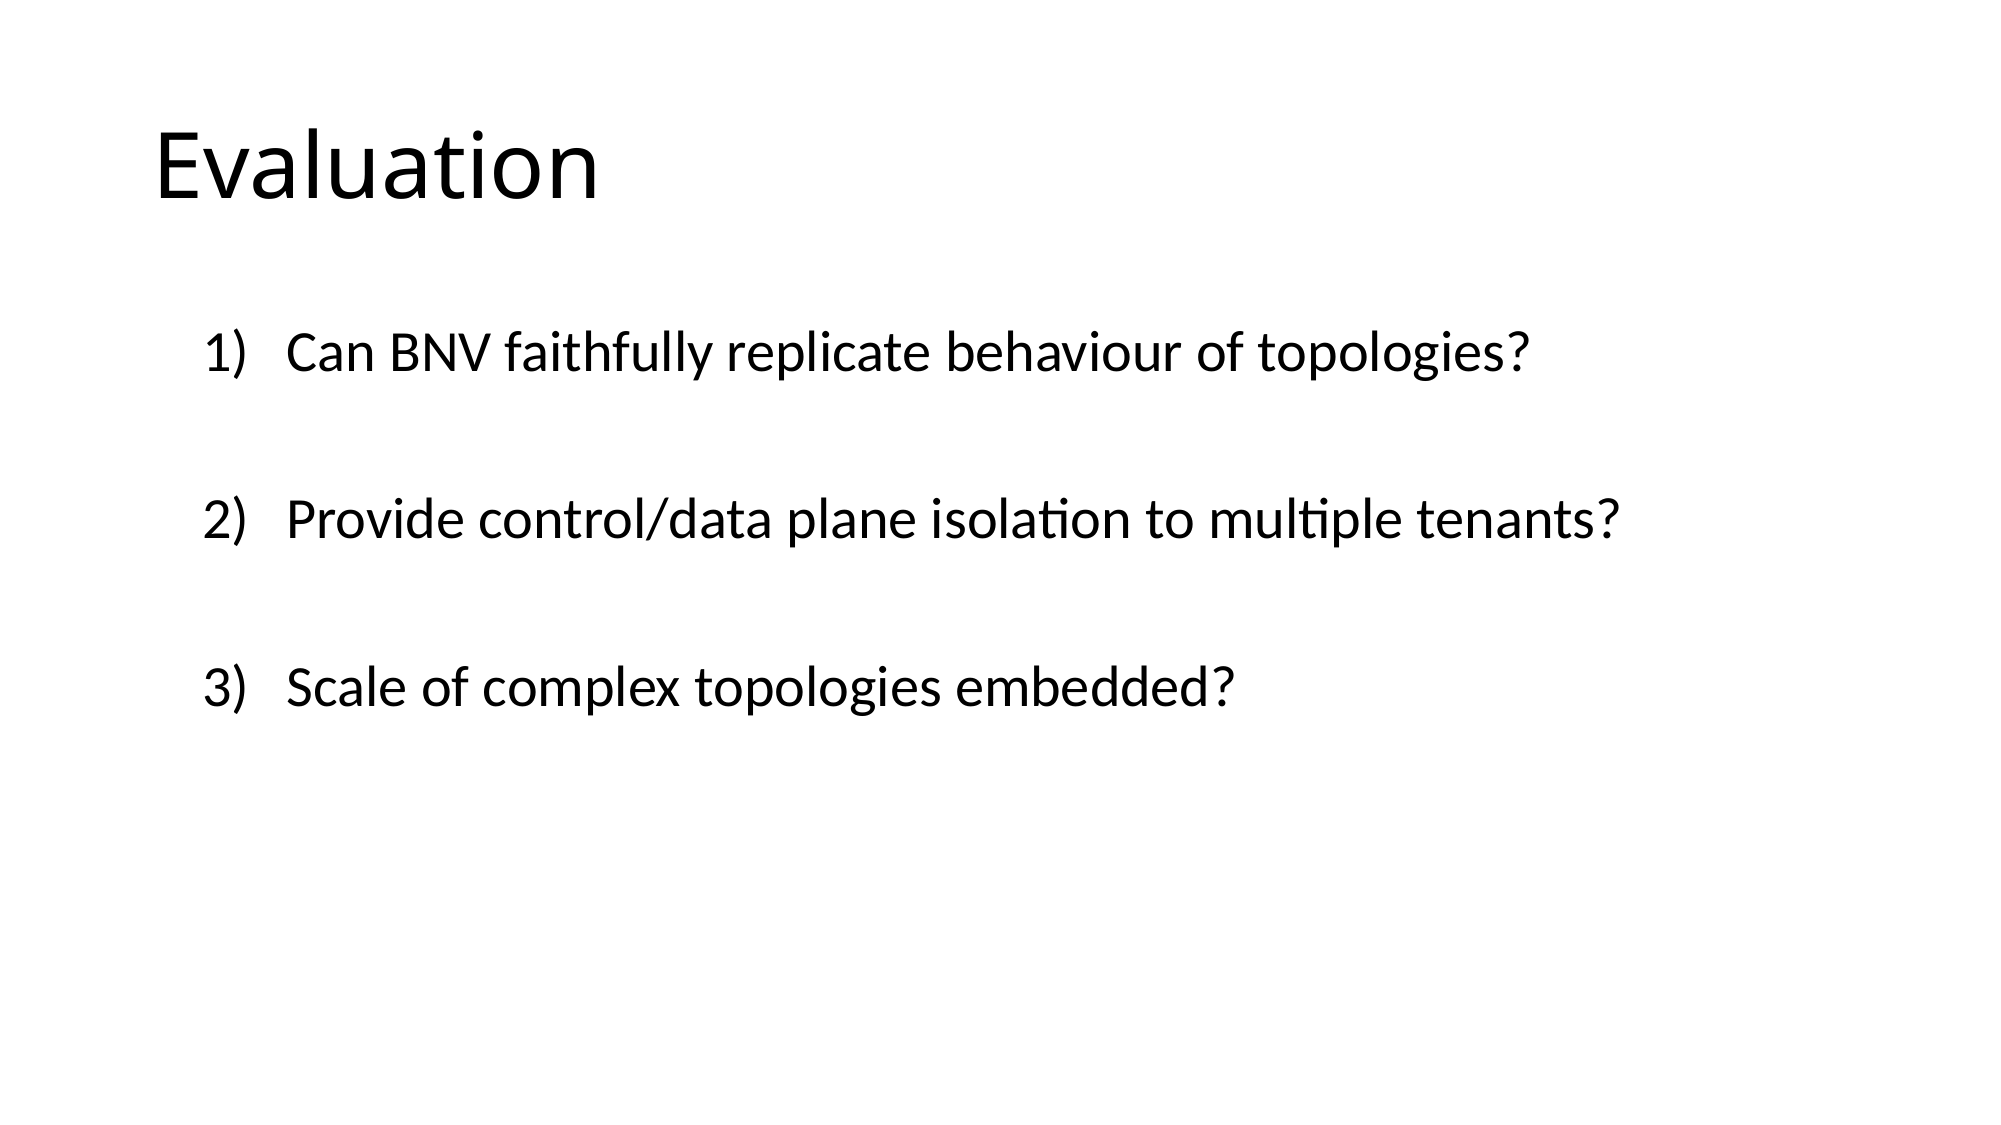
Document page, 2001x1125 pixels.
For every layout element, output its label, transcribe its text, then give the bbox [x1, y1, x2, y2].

list Can BNV faithfully replicate behaviour of topologies? Provide control/data plane isolation to multiple tenants? Scale of complex topologies embedded? [187, 313, 1813, 895]
title Evaluation [137, 59, 1863, 278]
